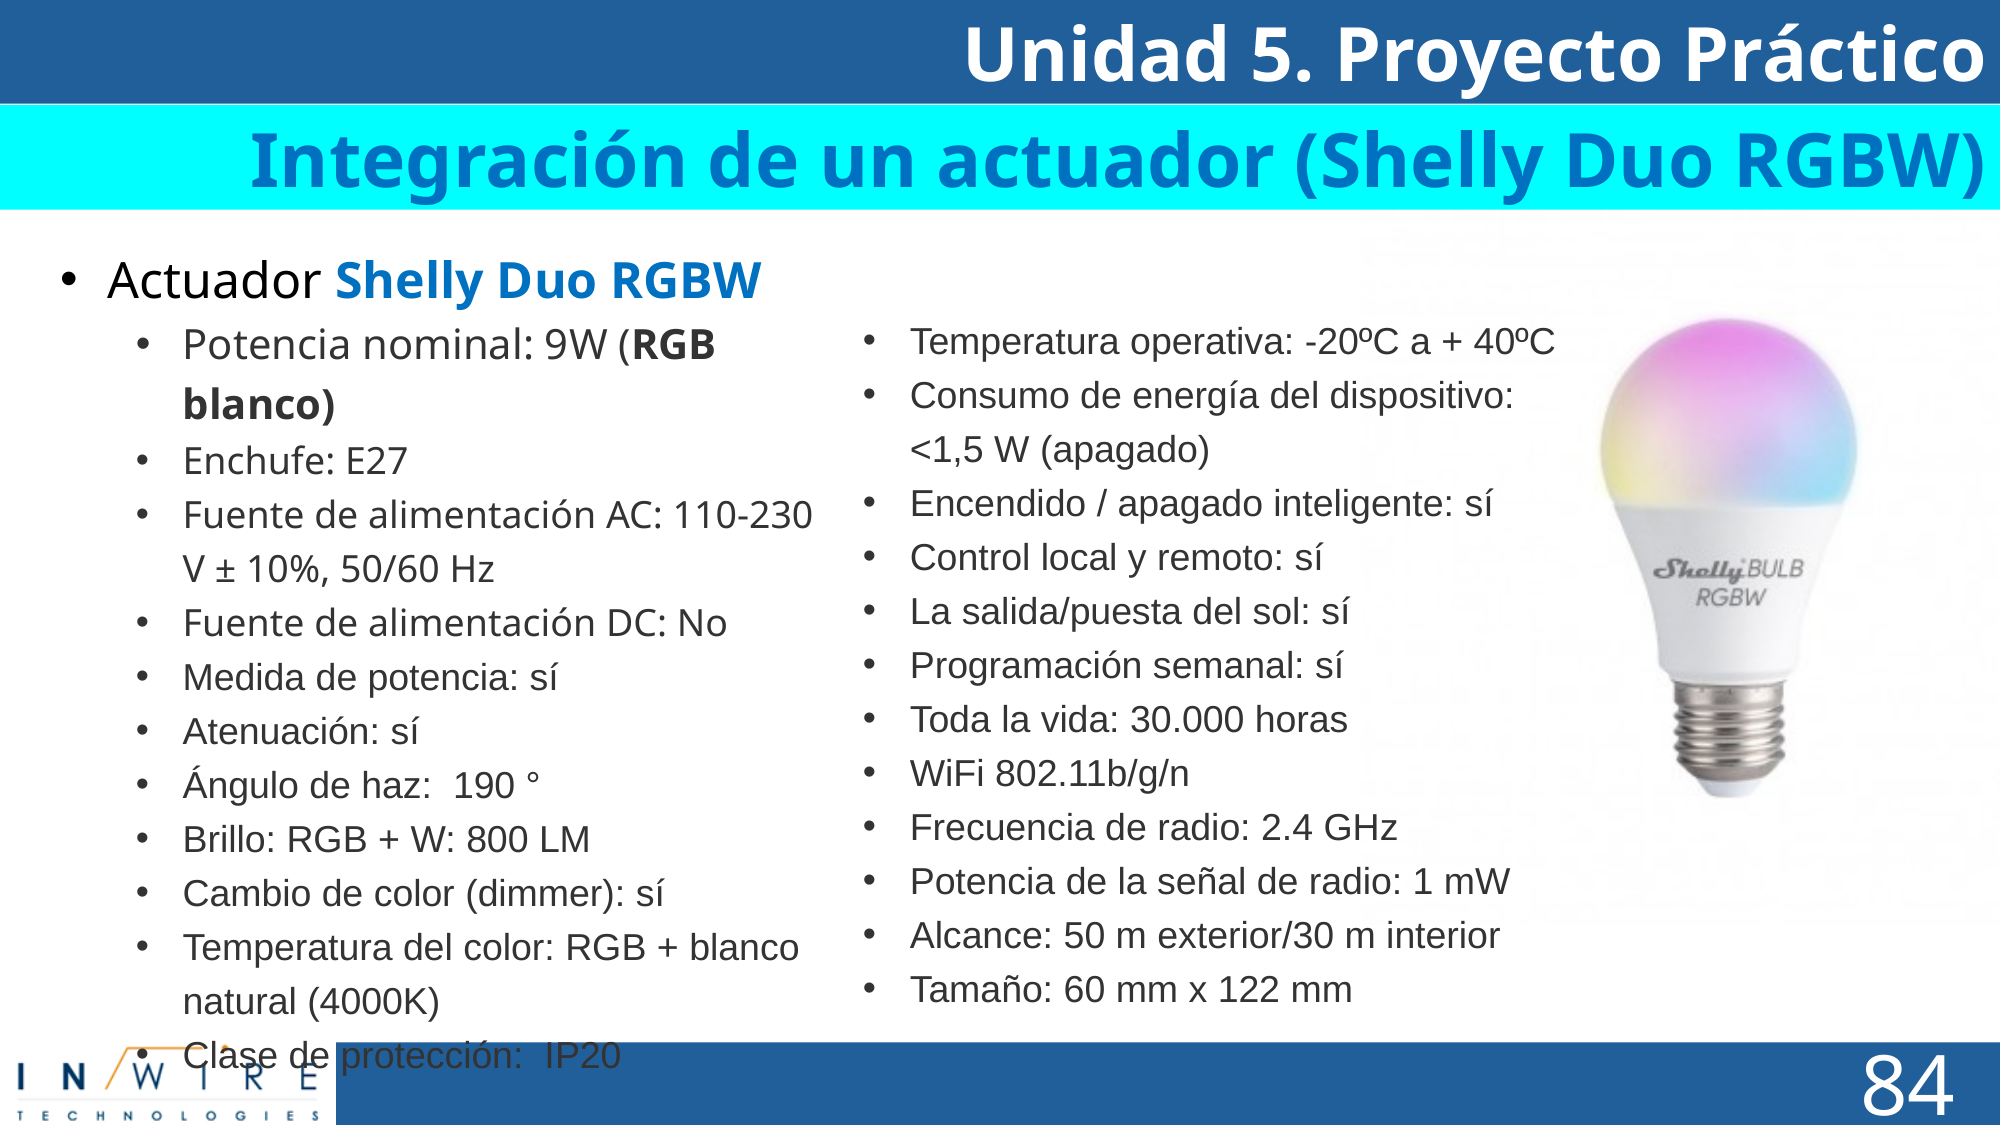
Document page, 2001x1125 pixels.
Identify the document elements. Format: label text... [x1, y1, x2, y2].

text_box Unidad 5. Proyecto Práctico [0, 0, 2000, 104]
text_box Actuador Shelly Duo RGBW Potencia nominal: 9W (RGB blanco) Enchufe: E27 Fuente de alimentación AC: 110-230 V ± 10%, 50/60 Hz Fuente de alimentación DC: No Medida de potencia: sí Atenuación: sí Ángulo de haz: 190 ° Brillo: RGB + W: 800 LM Cambio de color (dimmer): sí Temperatura del color: RGB + blanco natural (4000K) Clase de protección: IP20 [45, 228, 855, 943]
picture [1360, 81, 2000, 1037]
text_box Integración de un actuador (Shelly Duo RGBW) [0, 104, 1360, 210]
list Actuador Shelly Duo RGBW Temperatura operativa: -20ºC a + 40ºC Consumo de energía del dispositivo: <1,5 W (apagado) Encendido / apagado inteligente: sí Control local y remoto: sí La salida/puesta del sol: sí Programación semanal: sí Toda la vida: 30.000 horas WiFi 802.11b/g/n Frecuencia de radio: 2.4 GHz Potencia de la señal de radio: 1 mW Alcance: 50 m exterior/30 m interior Tamaño: 60 mm x 122 mm [855, 228, 1360, 943]
picture [0, 1037, 336, 1125]
